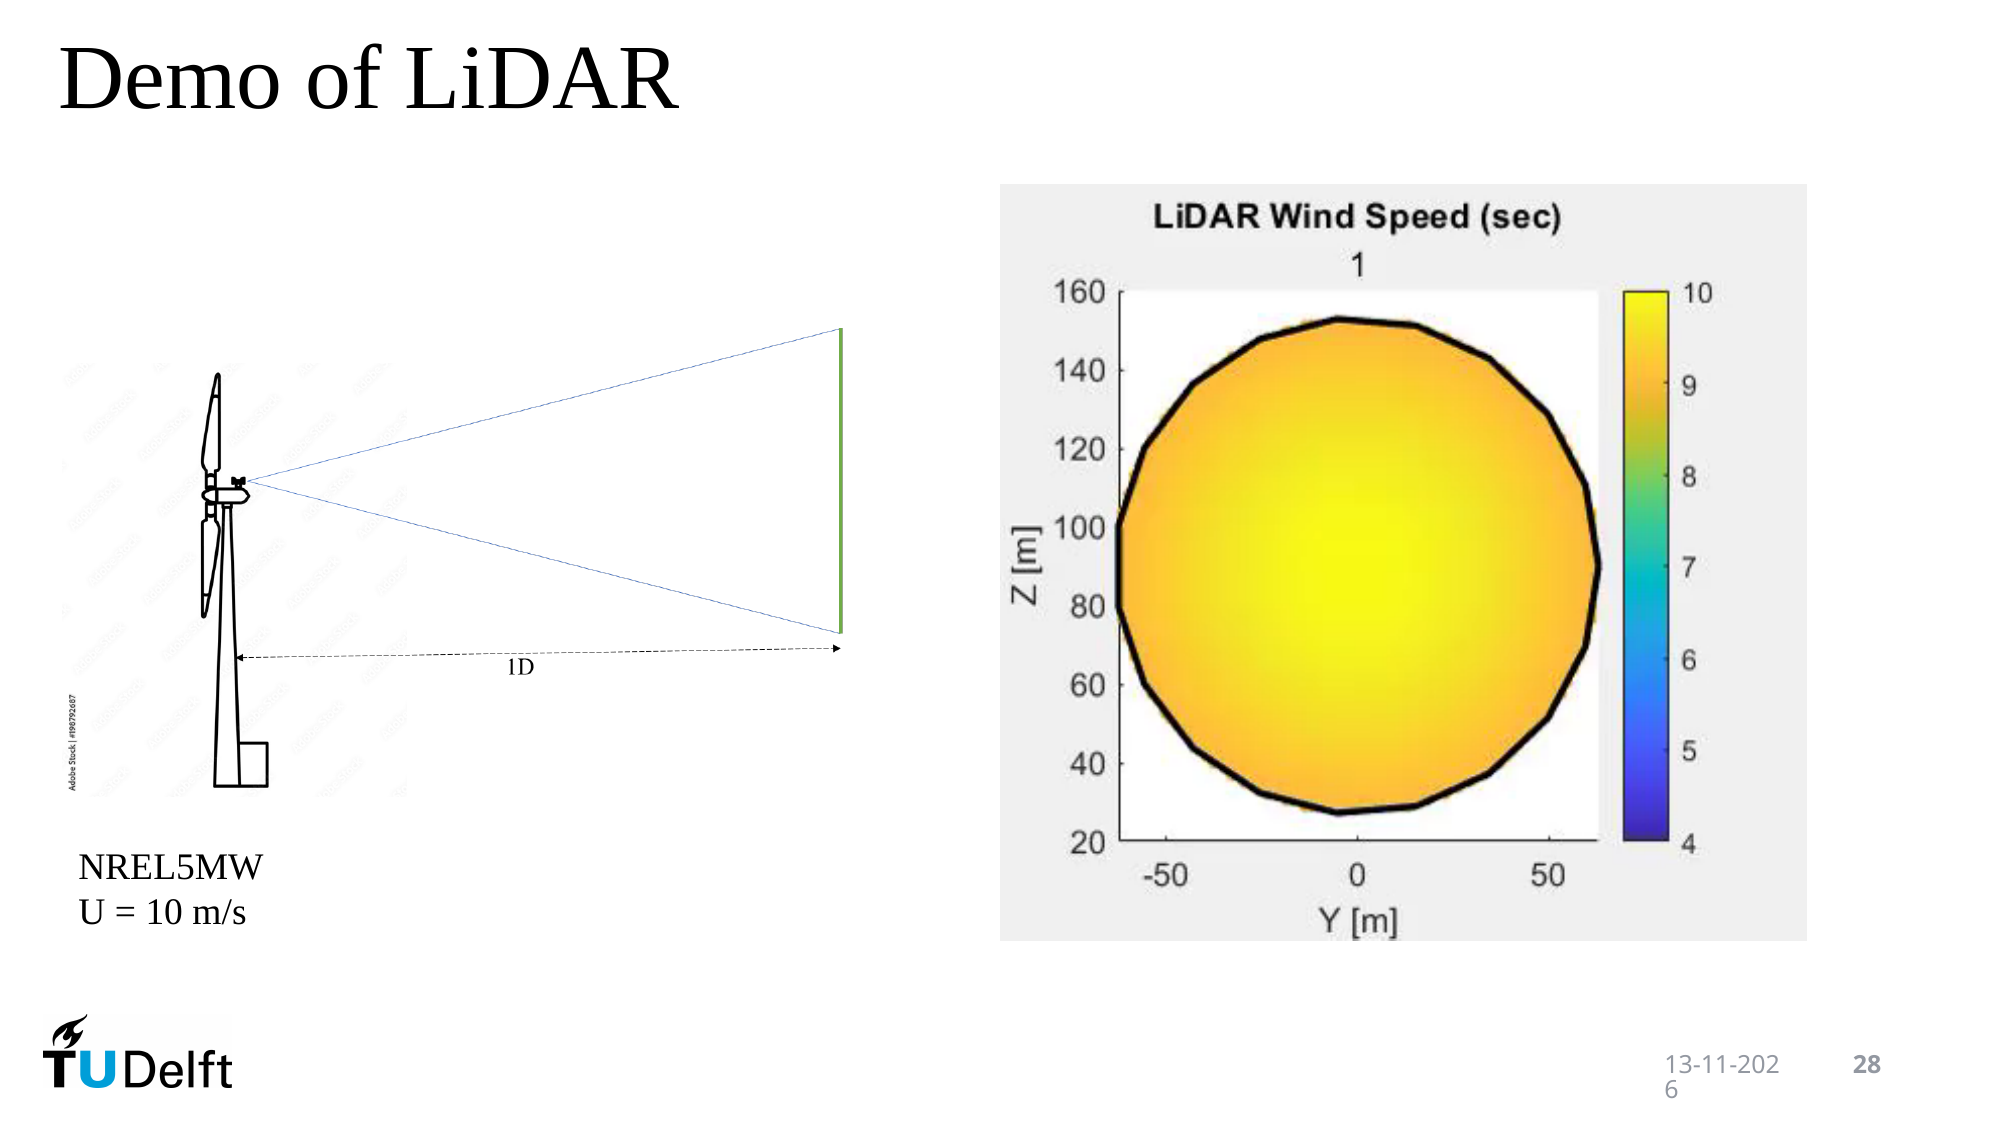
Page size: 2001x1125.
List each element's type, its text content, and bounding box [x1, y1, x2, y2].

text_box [999, 183, 1808, 942]
picture [43, 1014, 232, 1088]
picture [62, 328, 849, 797]
slide_number 28 [1833, 985, 1882, 1125]
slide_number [1664, 985, 1791, 1125]
text_box [117, 256, 1882, 985]
text_box NREL5MW U = 10 m/s [63, 835, 279, 940]
title Demo of LiDAR [43, 18, 1769, 141]
